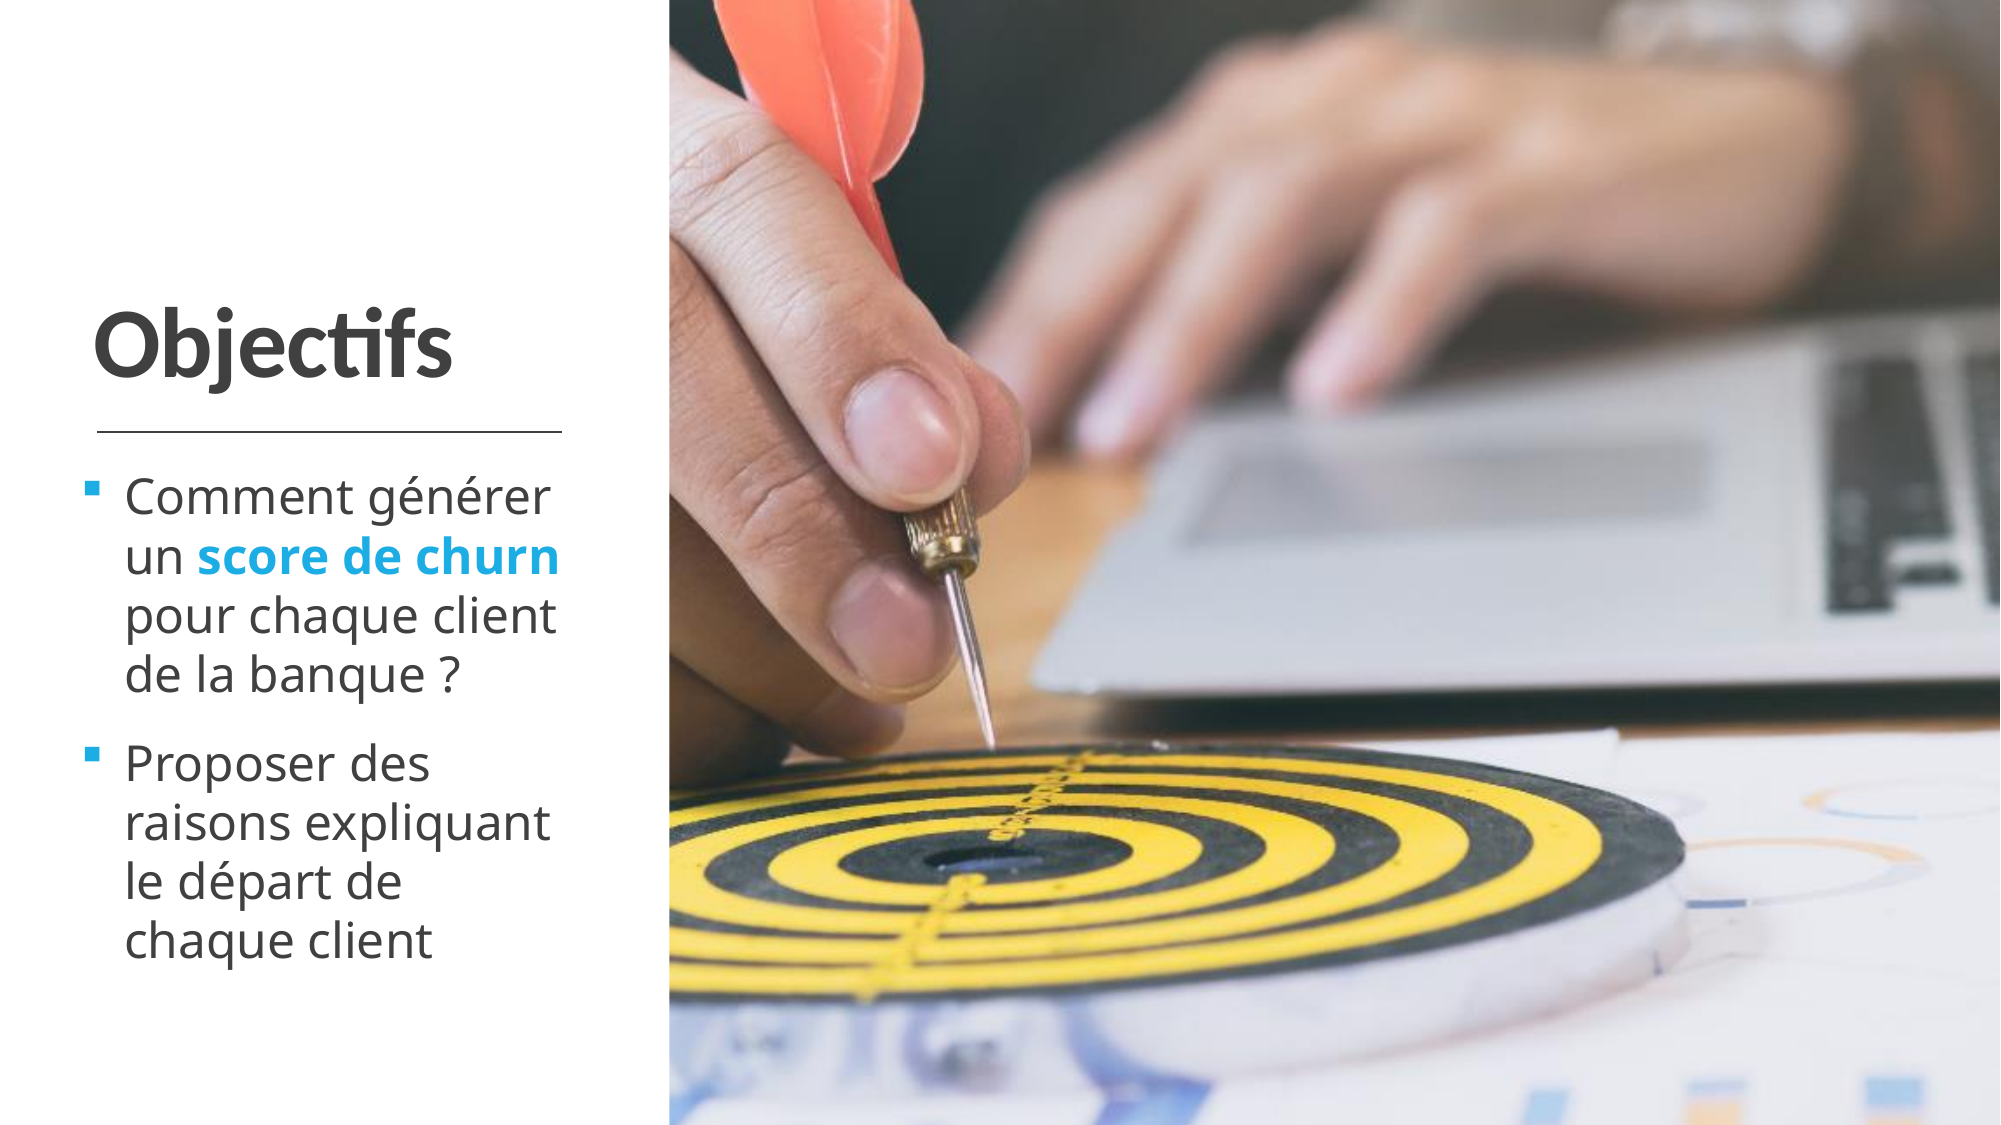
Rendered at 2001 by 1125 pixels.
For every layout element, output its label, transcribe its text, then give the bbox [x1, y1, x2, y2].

list Comment générer un score de churn pour chaque client de la banque ? Proposer des raisons expliquant le départ de chaque client [80, 457, 562, 1001]
text_box [0, 0, 668, 1125]
title Objectifs [78, 84, 587, 407]
picture [668, 0, 2000, 1125]
